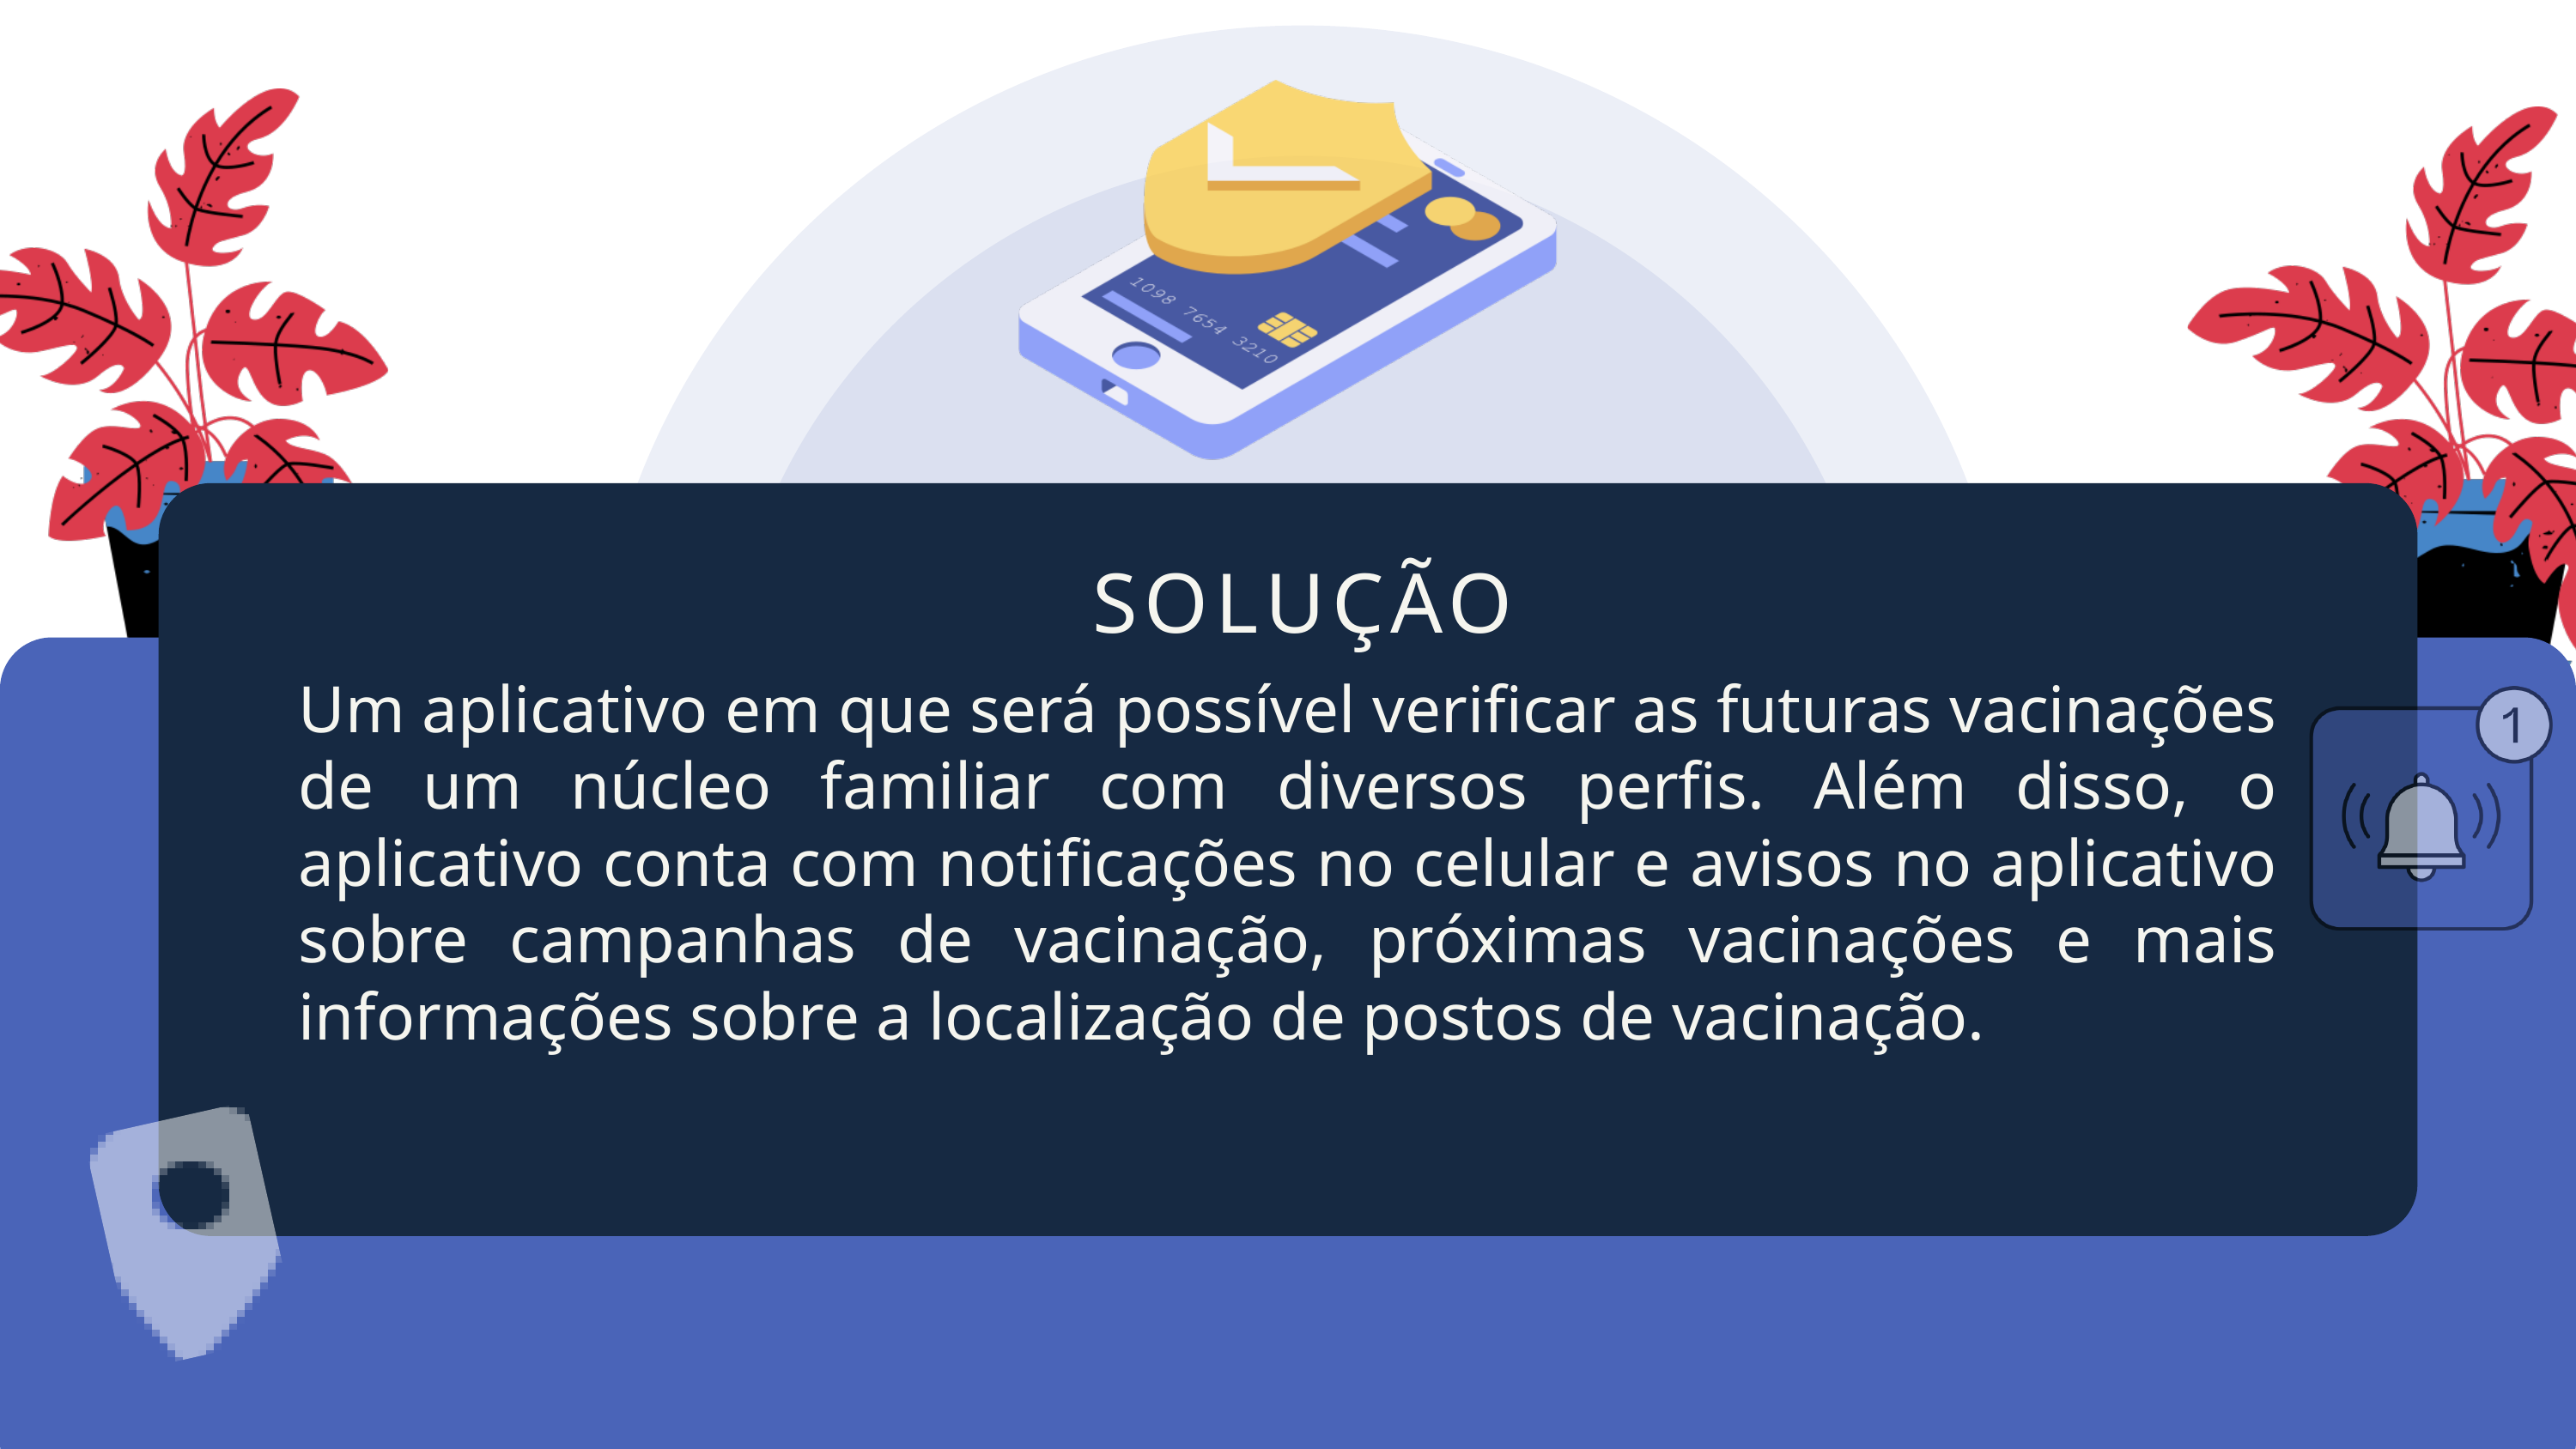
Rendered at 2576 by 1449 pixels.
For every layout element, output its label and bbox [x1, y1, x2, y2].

text_box [158, 482, 2418, 1237]
text_box [591, 25, 2015, 480]
text_box [0, 88, 389, 635]
text_box [0, 637, 2576, 1449]
text_box [2187, 106, 2576, 634]
